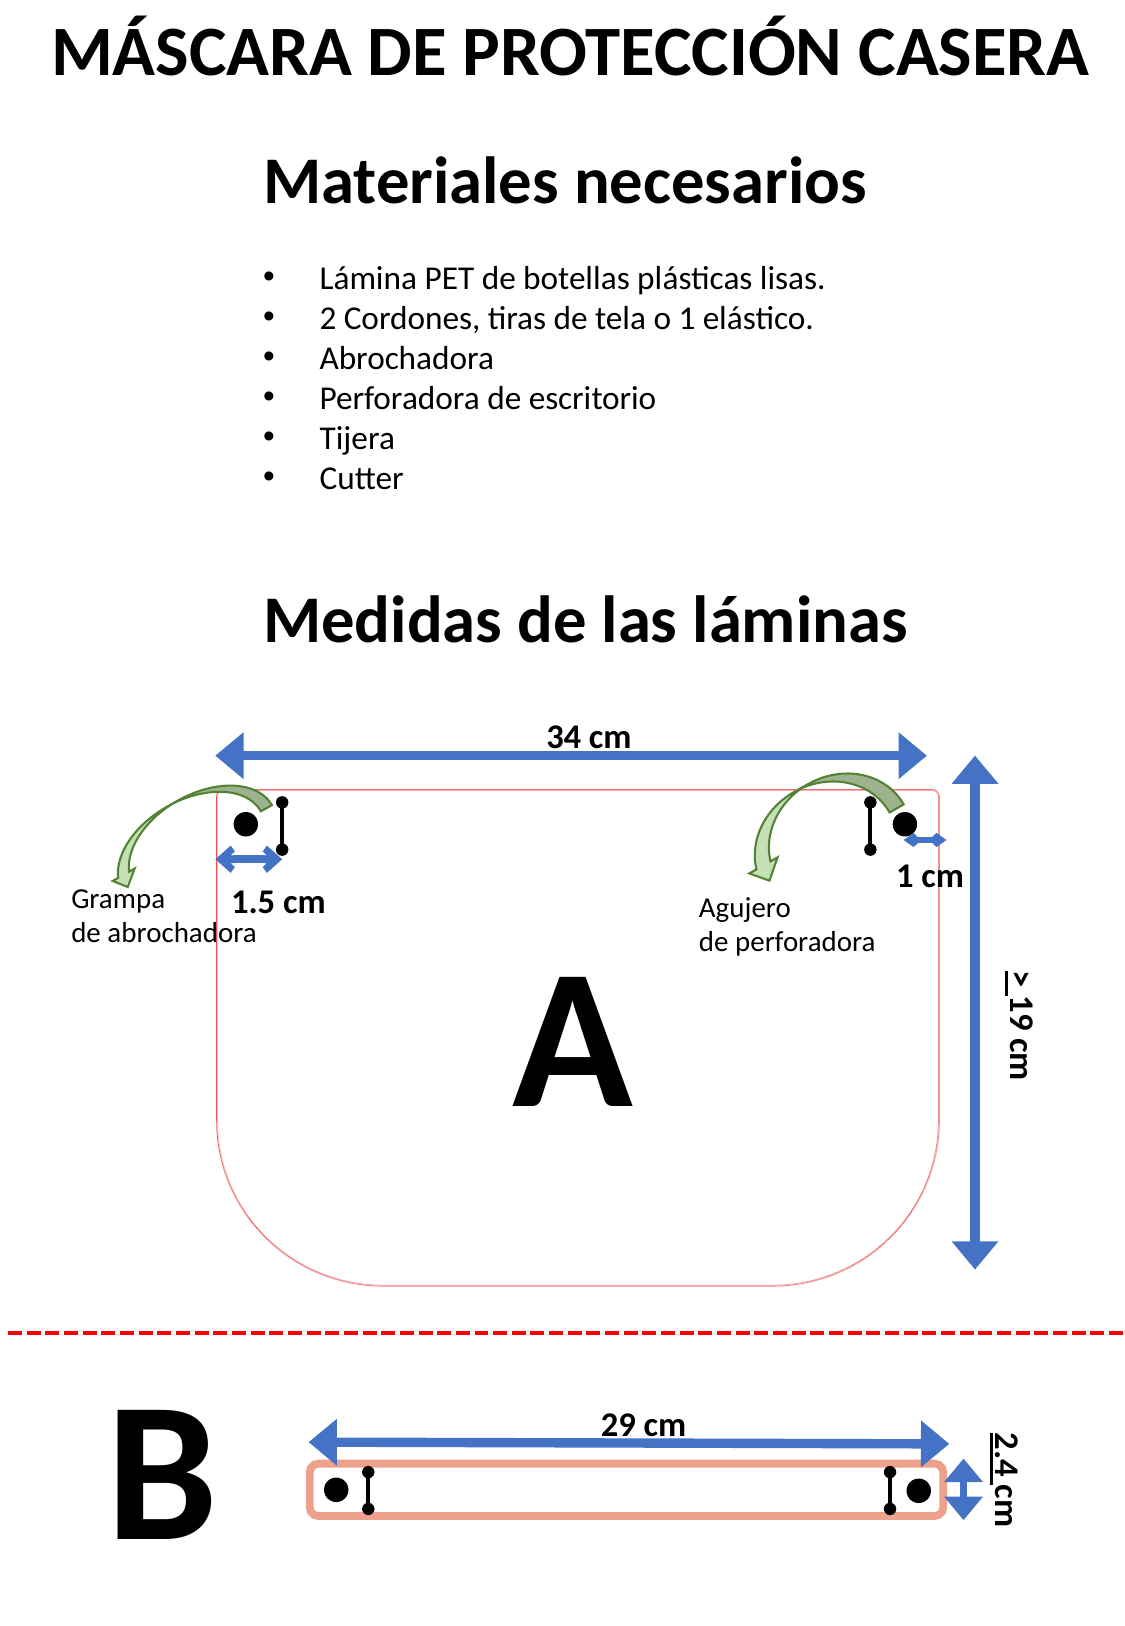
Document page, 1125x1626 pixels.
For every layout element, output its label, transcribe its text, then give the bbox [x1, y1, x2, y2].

text_box MÁSCARA DE PROTECCIÓN CASERA [36, 0, 1105, 97]
text_box Medidas de las láminas [248, 568, 924, 706]
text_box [91, 1332, 1037, 1590]
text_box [56, 706, 1052, 1321]
text_box Materiales necesarios Lámina PET de botellas plásticas lisas. 2 Cordones, tiras de tela o 1 elástico. Abrochadora Perforadora de escritorio Tijera Cutter [248, 129, 883, 568]
